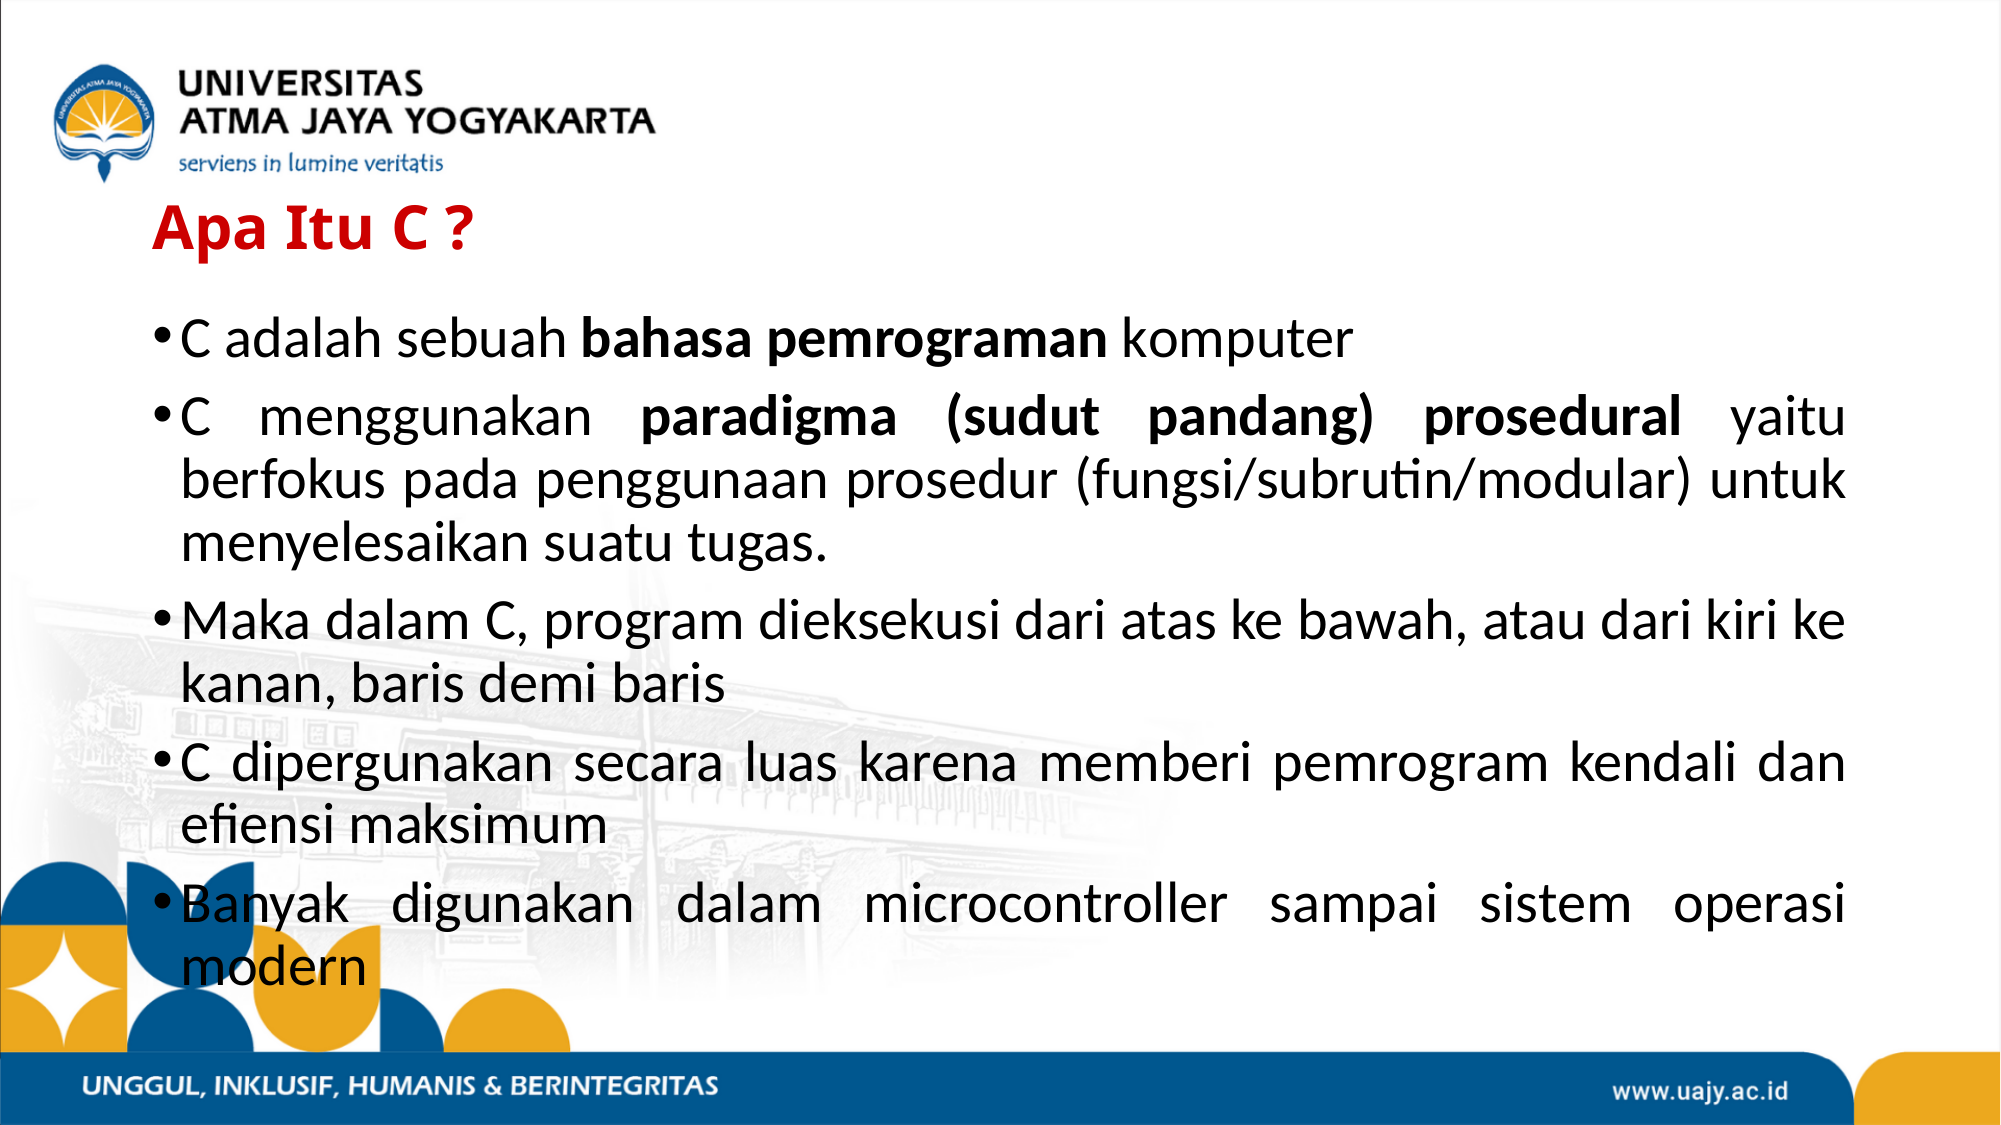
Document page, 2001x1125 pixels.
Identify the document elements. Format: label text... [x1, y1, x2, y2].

list C adalah sebuah bahasa pemrograman komputer C menggunakan paradigma (sudut pandang) prosedural yaitu berfokus pada penggunaan prosedur (fungsi/subrutin/modular) untuk menyelesaikan suatu tugas. Maka dalam C, program dieksekusi dari atas ke bawah, atau dari kiri ke kanan, baris demi baris C dipergunakan secara luas karena memberi pemrogram kendali dan efiensi maksimum Banyak digunakan dalam microcontroller sampai sistem operasi modern [137, 299, 1863, 1014]
picture [0, 0, 2001, 1125]
title Apa Itu C ? [137, 189, 1863, 271]
